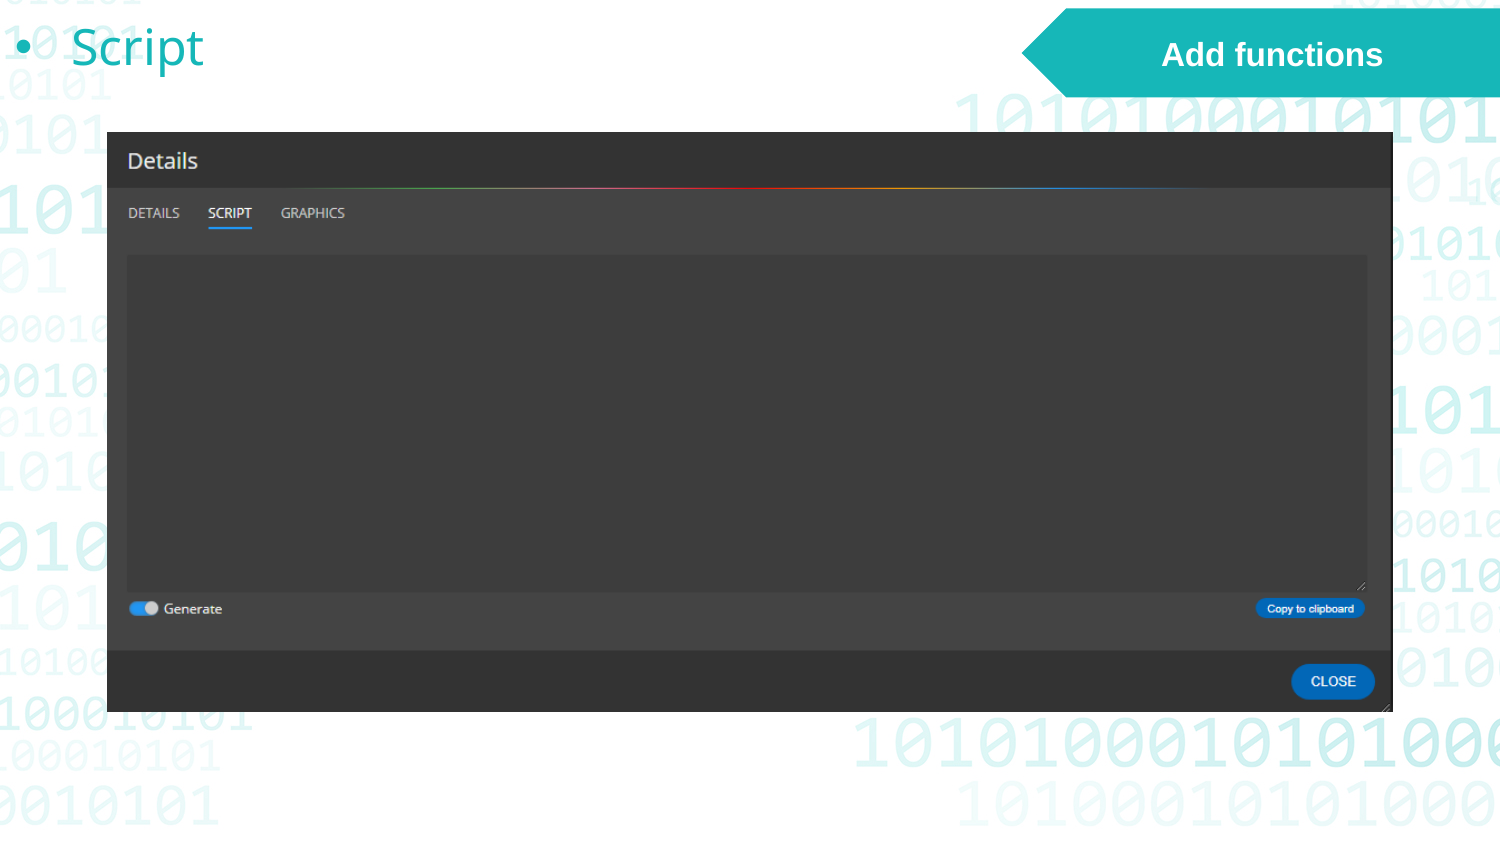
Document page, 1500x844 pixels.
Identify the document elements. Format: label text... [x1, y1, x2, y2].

list Add functions [1045, 8, 1500, 98]
text_box Script [0, 8, 821, 84]
text_box [1019, 26, 1045, 80]
picture [0, 0, 1500, 844]
